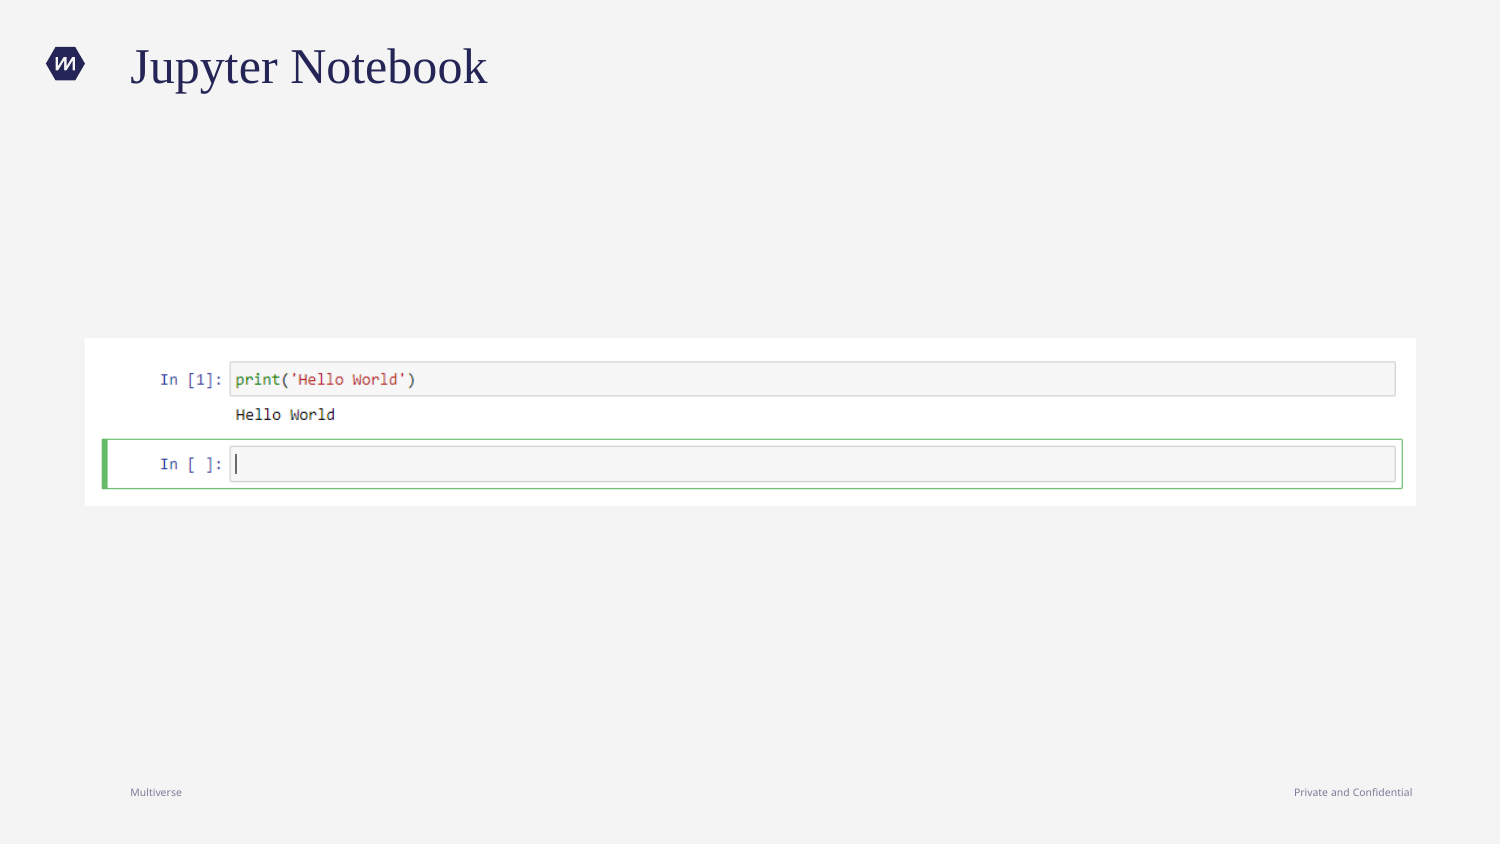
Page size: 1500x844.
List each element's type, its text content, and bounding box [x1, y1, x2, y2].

picture [83, 337, 1417, 506]
title Jupyter Notebook [130, 40, 1453, 150]
